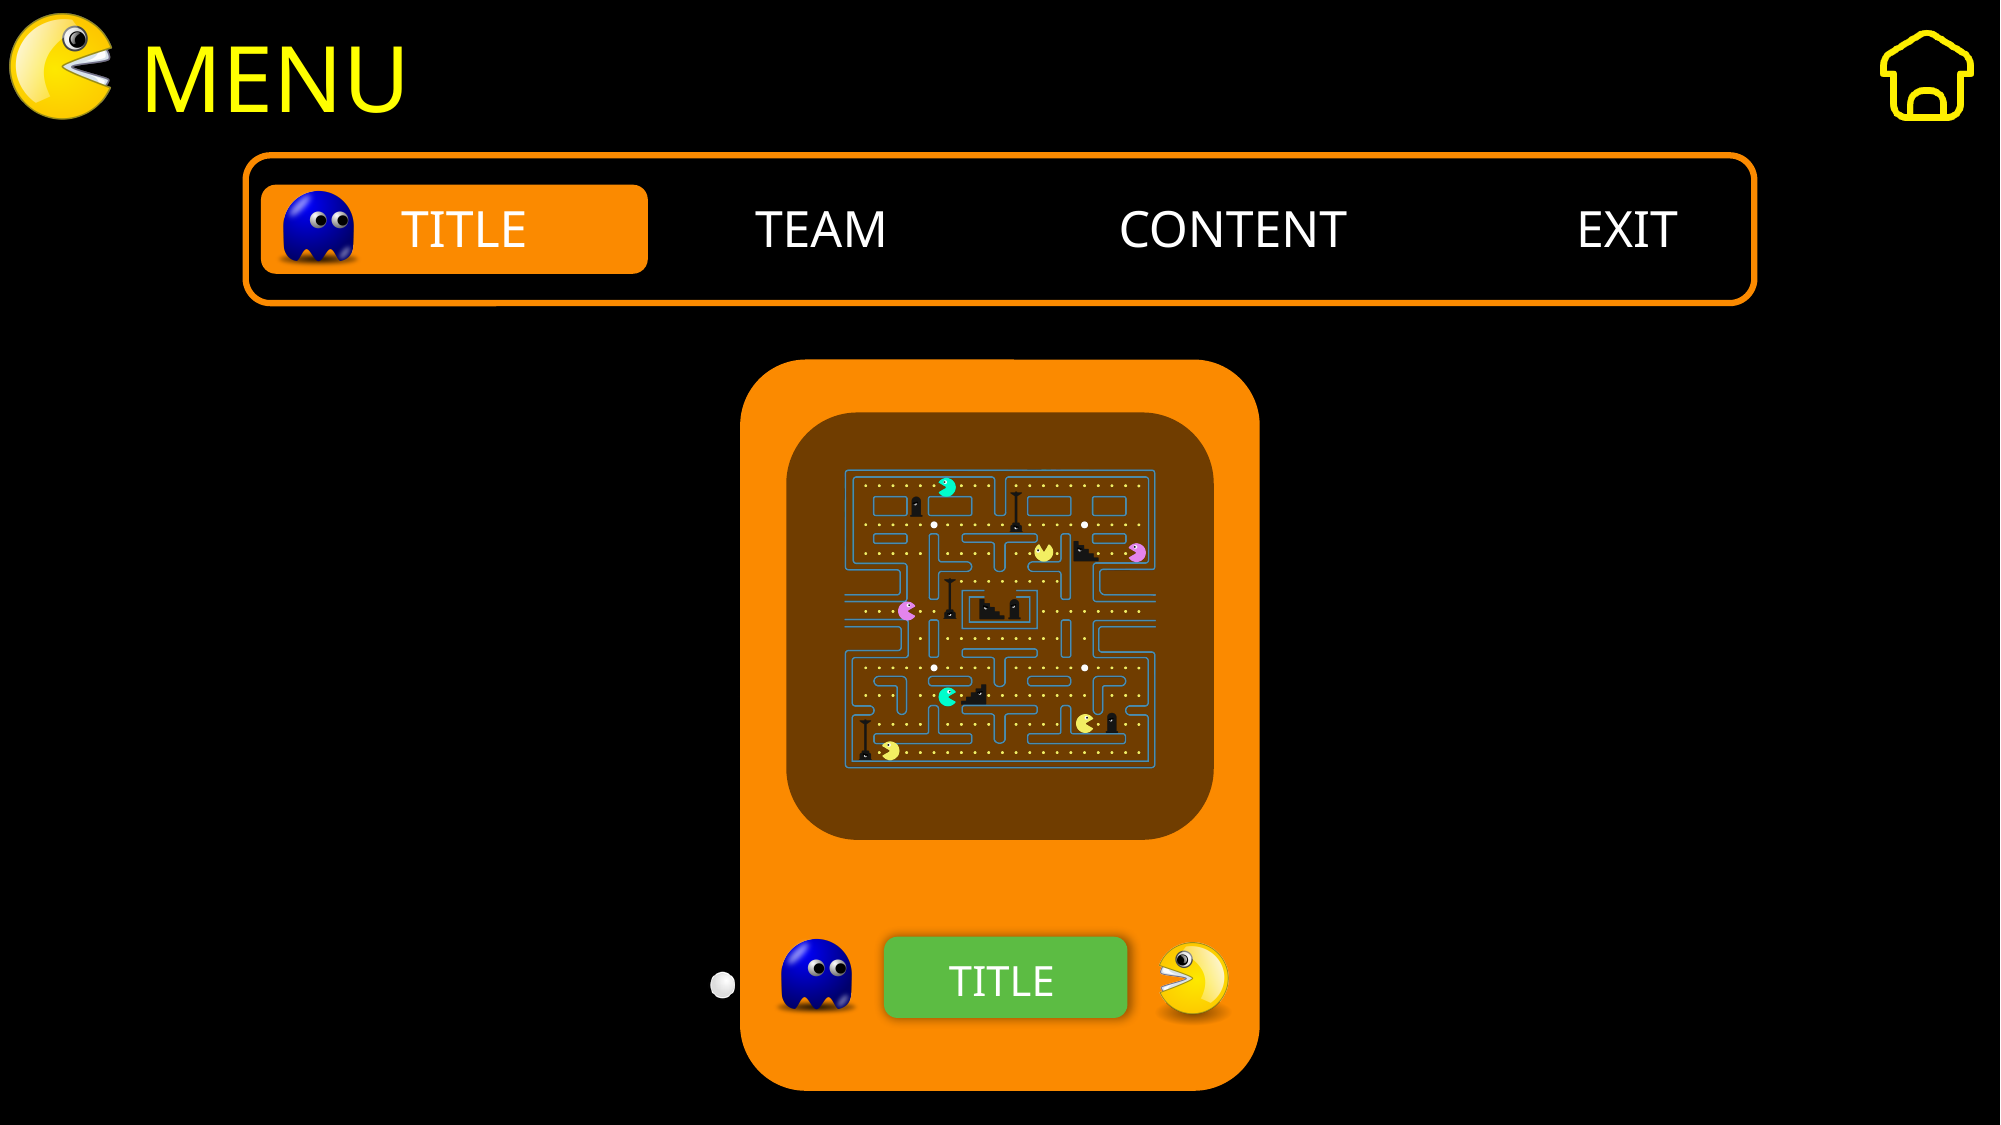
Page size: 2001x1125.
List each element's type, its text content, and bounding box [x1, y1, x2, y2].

text_box [785, 411, 1215, 696]
text_box MENU [124, 13, 426, 138]
picture [695, 451, 1250, 1075]
picture [274, 188, 363, 270]
text_box TEAM [740, 190, 903, 265]
text_box CONTENT [1103, 190, 1363, 265]
text_box [739, 358, 1261, 1092]
text_box TITLE [386, 190, 543, 265]
text_box EXIT [1561, 190, 1693, 265]
text_box [244, 154, 1756, 305]
picture [1873, 20, 1980, 127]
picture [0, 13, 122, 140]
